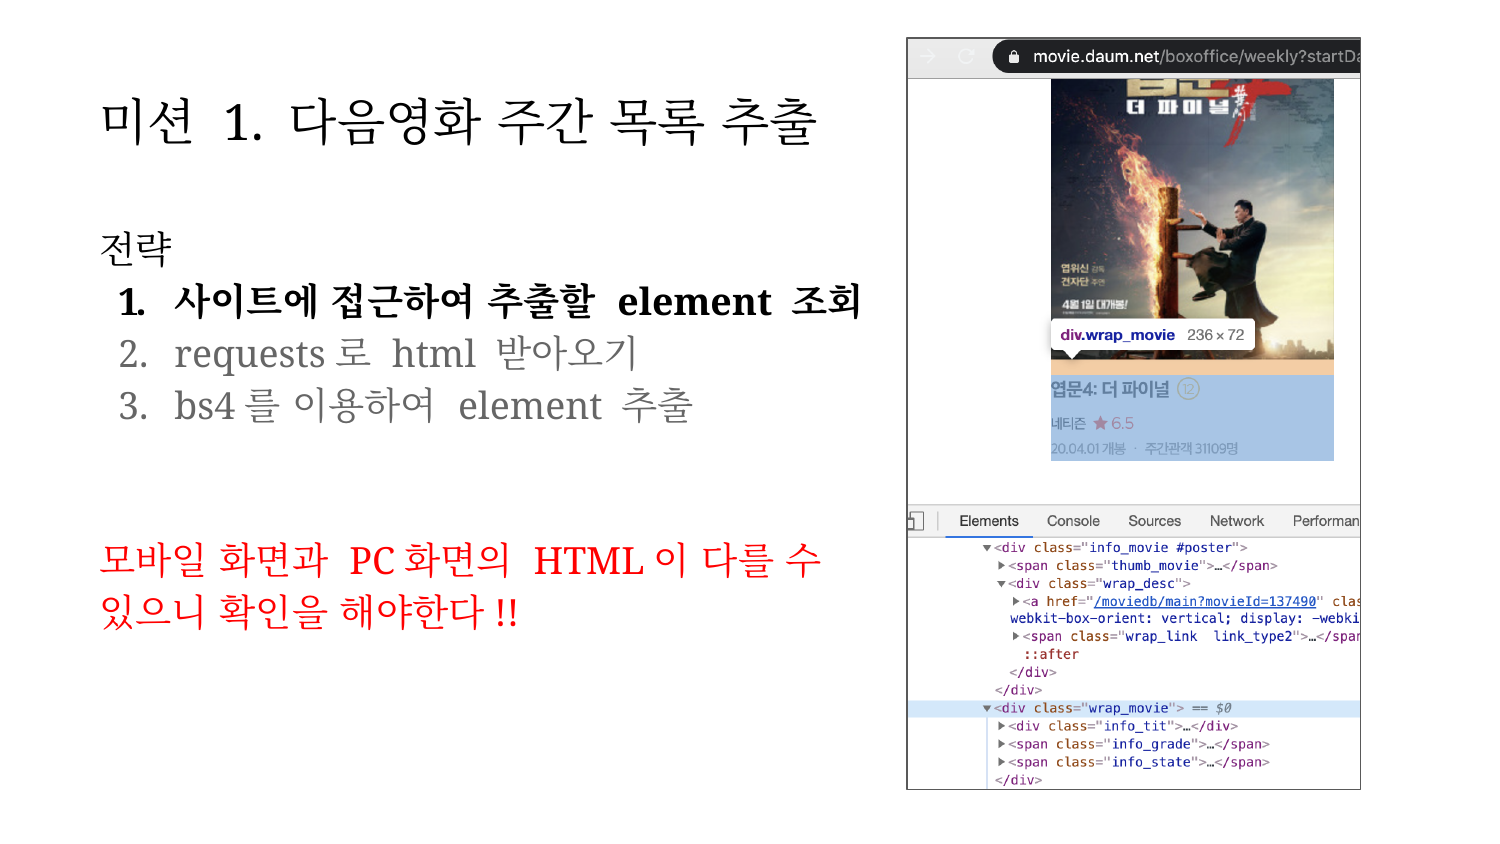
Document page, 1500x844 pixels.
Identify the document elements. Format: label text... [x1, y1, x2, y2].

title 미션 1. 다음영화 주간 목록 추출 전략 사이트에 접근하여 추출할 element 조회 requests로 html 받아오기 bs4를 이용하여 element 추출 모바일 화면과 PC화면의 HTML이 다를 수 있으니 확인을 해야한다!! [84, 66, 886, 478]
picture [907, 38, 1360, 789]
